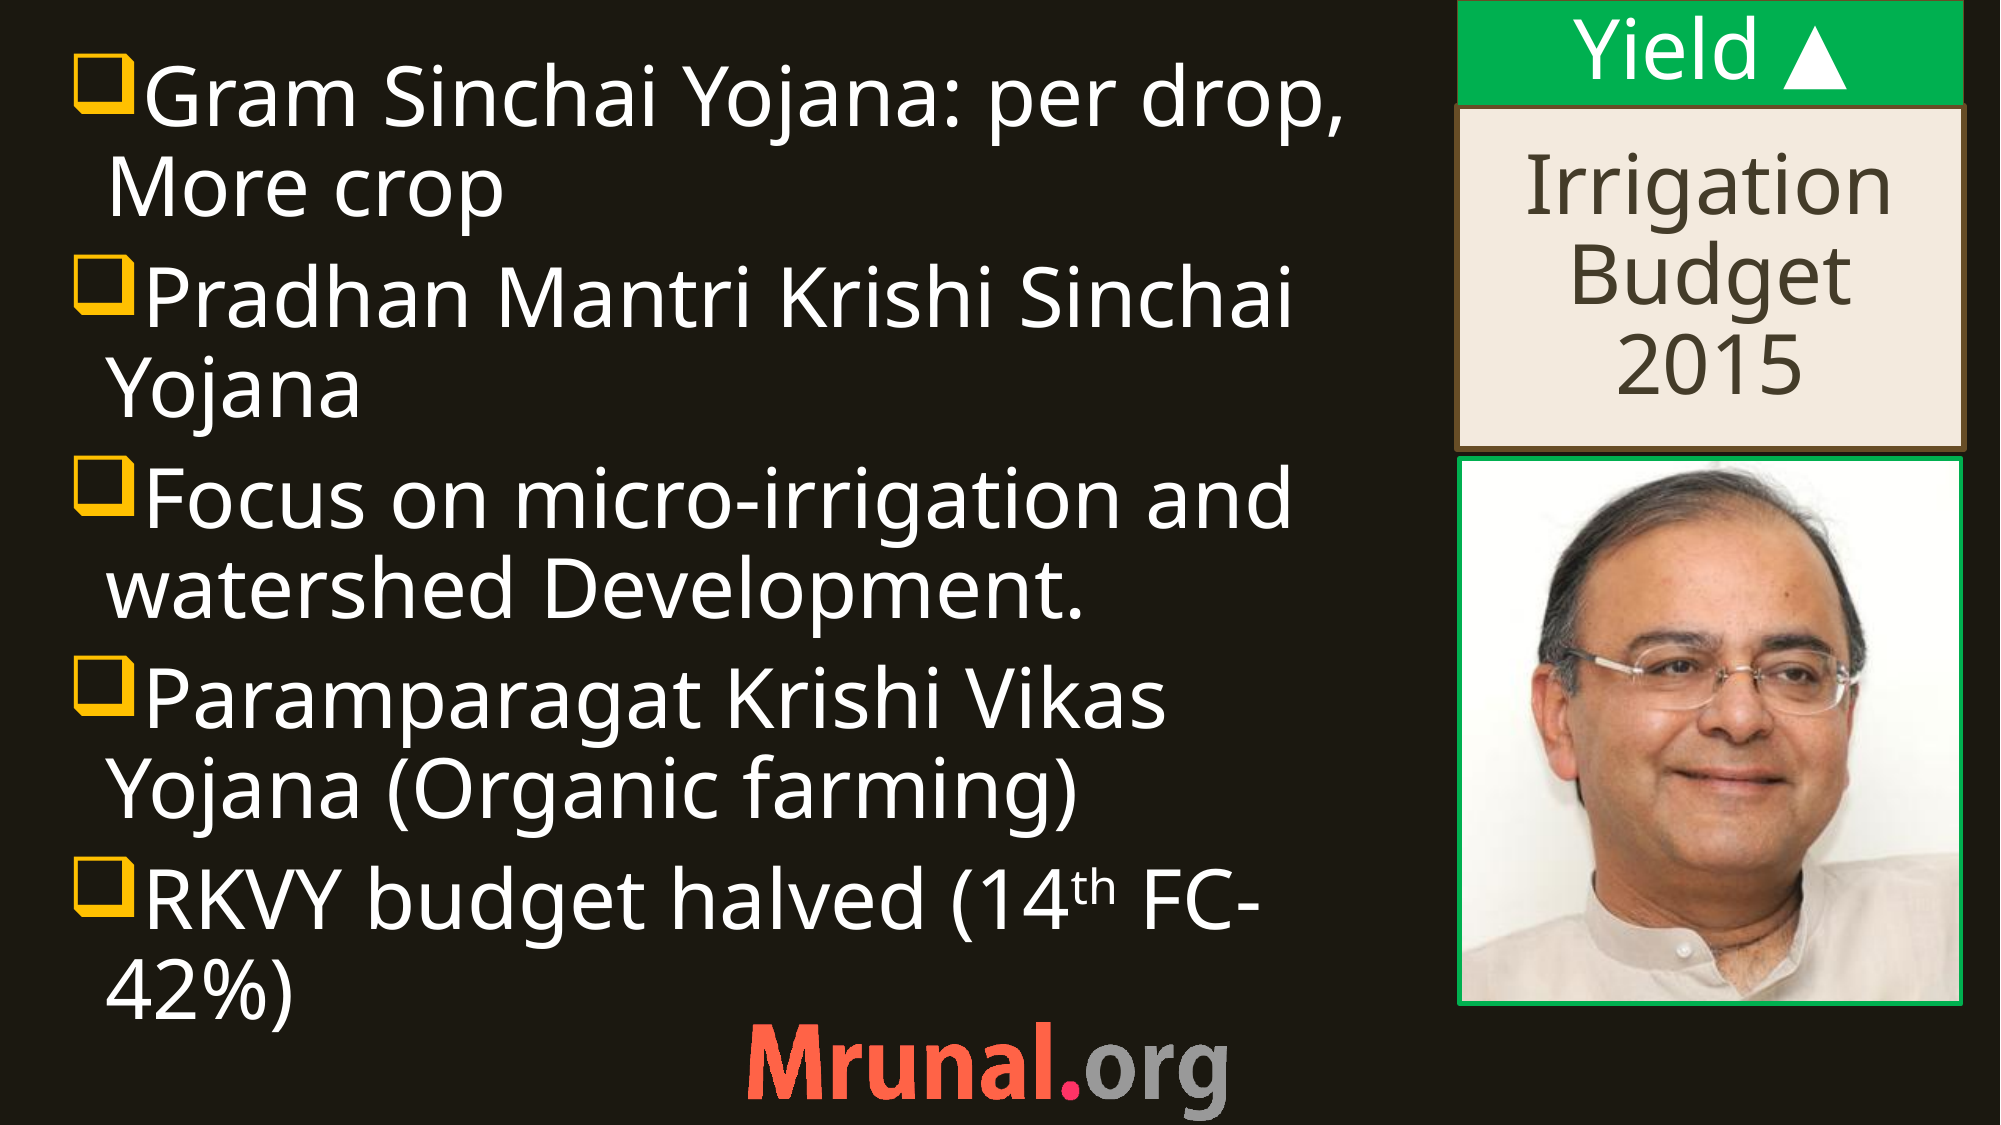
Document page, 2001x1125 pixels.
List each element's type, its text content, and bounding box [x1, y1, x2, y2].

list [1461, 460, 1960, 1002]
list Gram Sinchai Yojana: per drop, More crop Pradhan Mantri Krishi Sinchai Yojana Focus on micro-irrigation and watershed Development. Paramparagat Krishi Vikas Yojana (Organic farming) RKVY budget halved (14th FC- 42%) [52, 47, 1447, 1014]
picture [741, 1014, 1230, 1125]
title Irrigation Budget 2015 [1454, 103, 1967, 452]
list Yield ▲ [1457, 0, 1964, 106]
